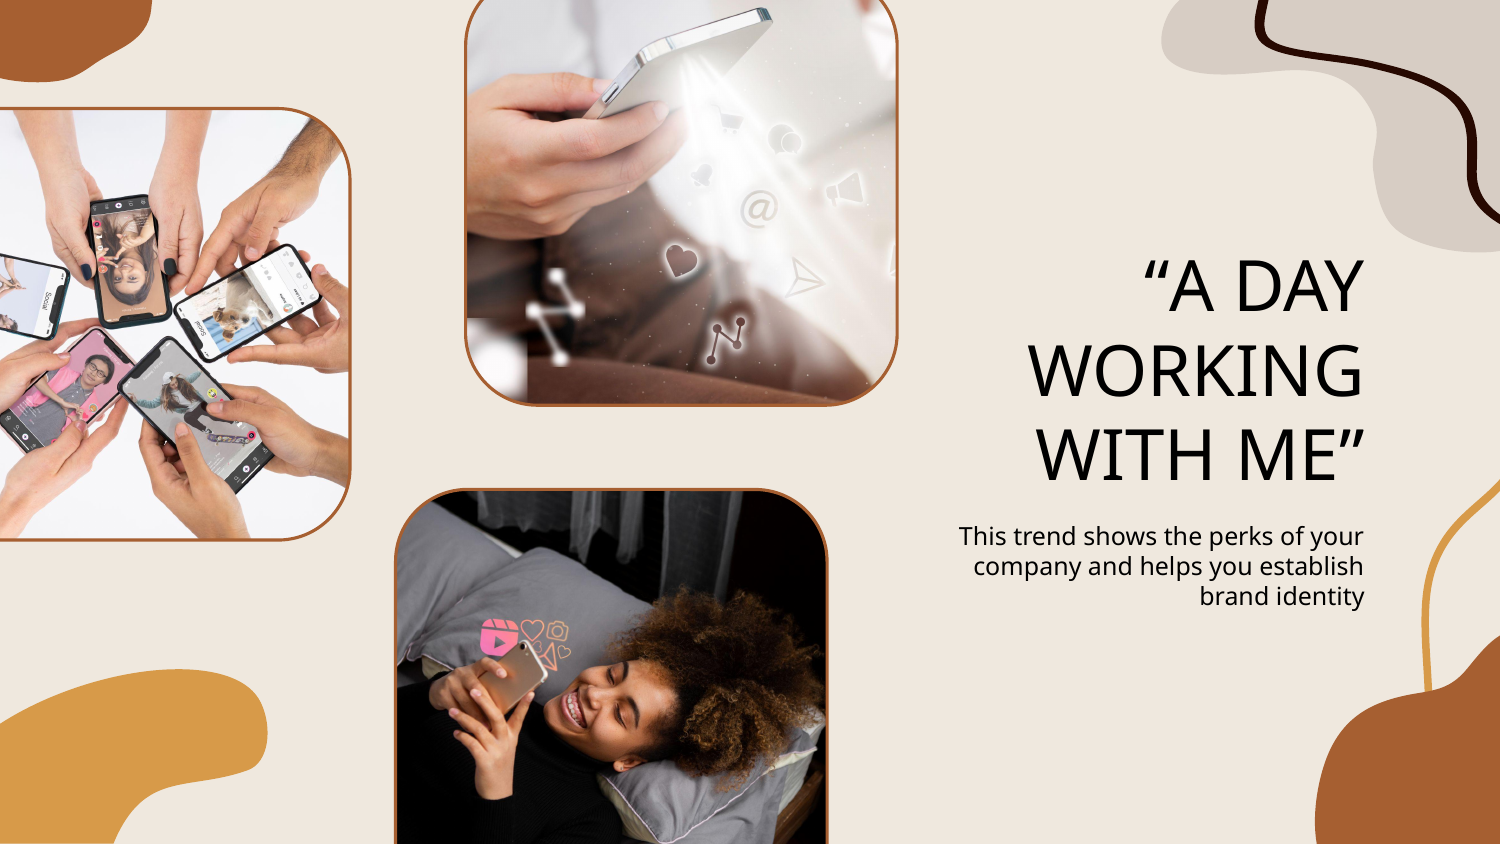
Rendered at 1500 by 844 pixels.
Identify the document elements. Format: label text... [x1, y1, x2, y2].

title “A DAY WORKING WITH ME” [933, 225, 1380, 499]
picture [395, 489, 828, 844]
picture [0, 108, 351, 541]
subtitle This trend shows the perks of your company and helps you establish brand identity [933, 505, 1380, 614]
picture [465, 0, 898, 406]
